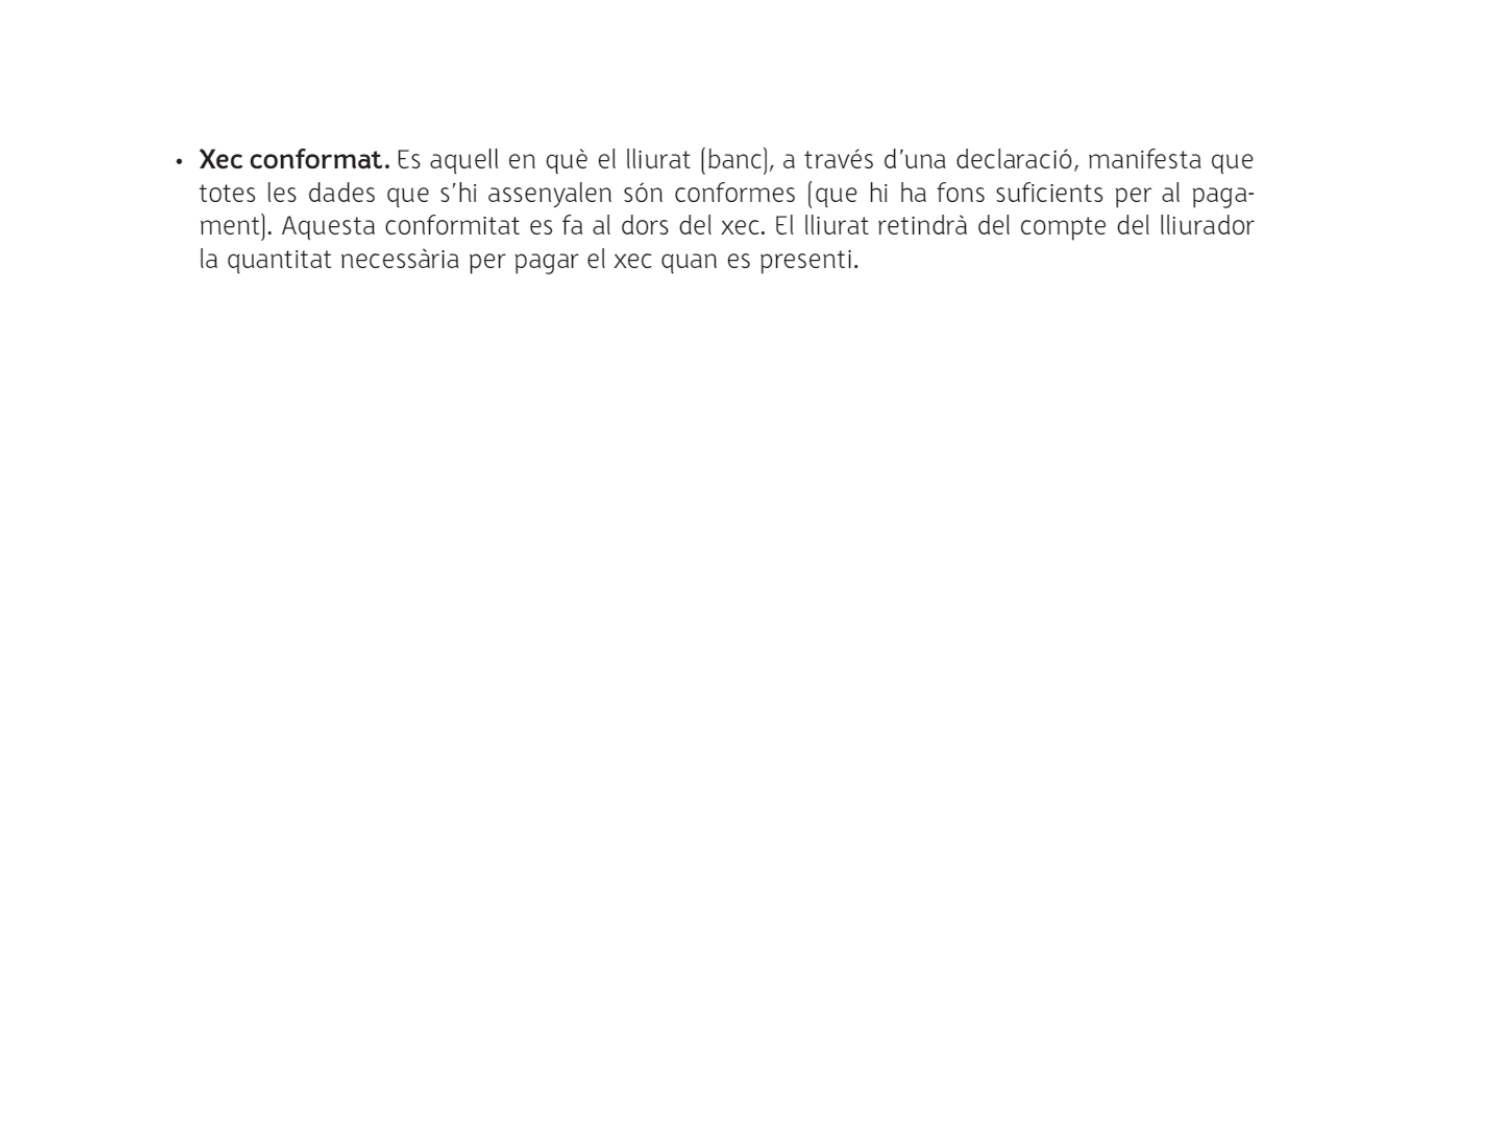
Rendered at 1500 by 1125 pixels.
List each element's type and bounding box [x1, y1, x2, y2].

picture [159, 136, 1263, 287]
